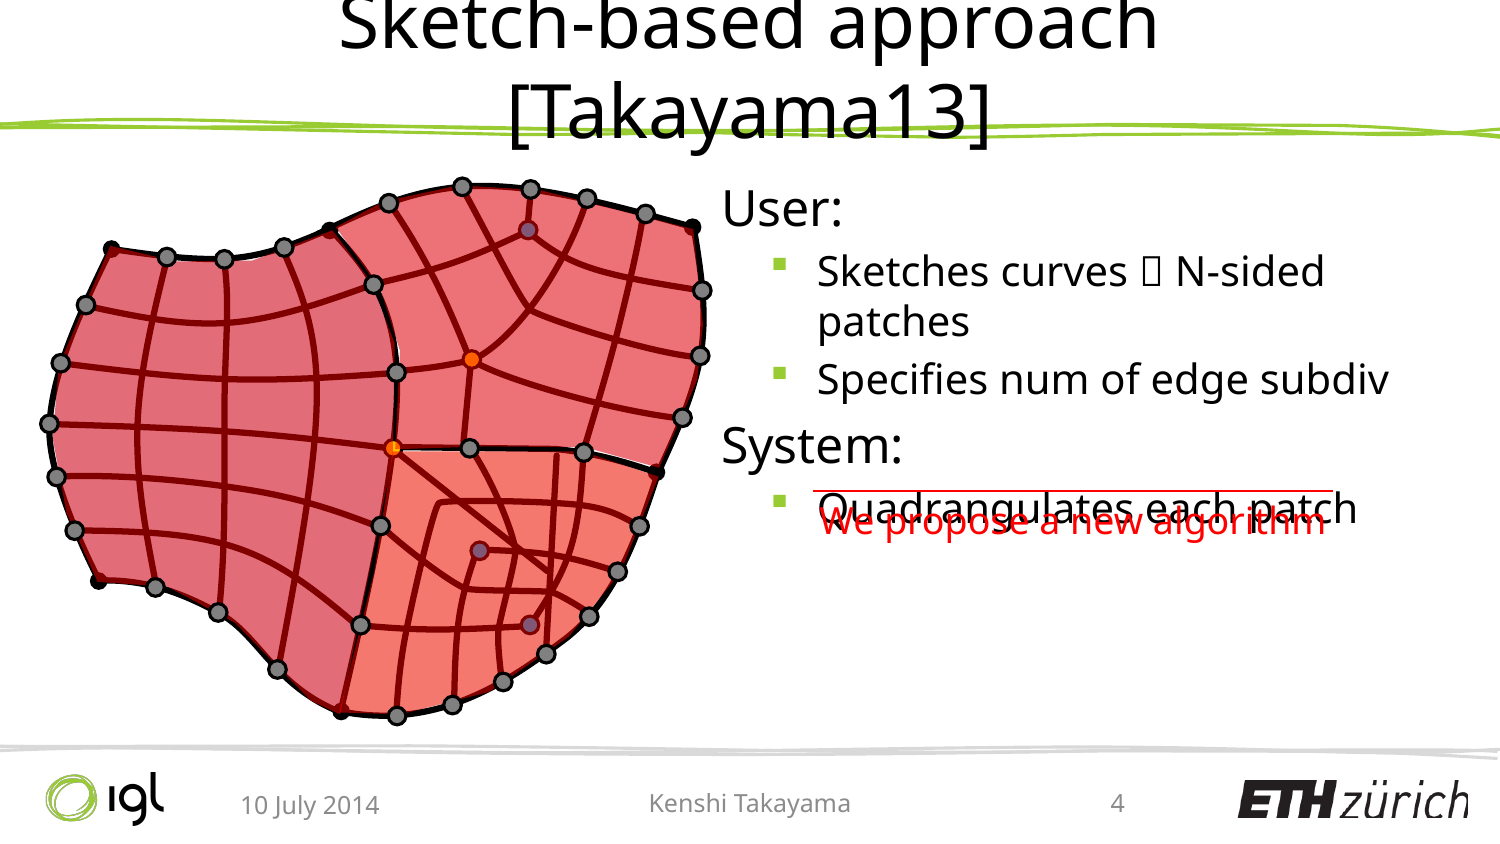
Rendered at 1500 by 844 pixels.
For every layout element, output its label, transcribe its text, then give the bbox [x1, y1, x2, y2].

slide_number 4 [1042, 782, 1140, 827]
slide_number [225, 782, 423, 827]
title Sketch-based approach [Takayama13] [75, 33, 1425, 94]
footer Kenshi Takayama [587, 782, 913, 827]
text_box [40, 177, 712, 726]
list User: Sketches curves  N-sided patches Specifies num of edge subdiv System: Quadrangulates each patch [679, 168, 1500, 732]
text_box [779, 489, 1368, 551]
